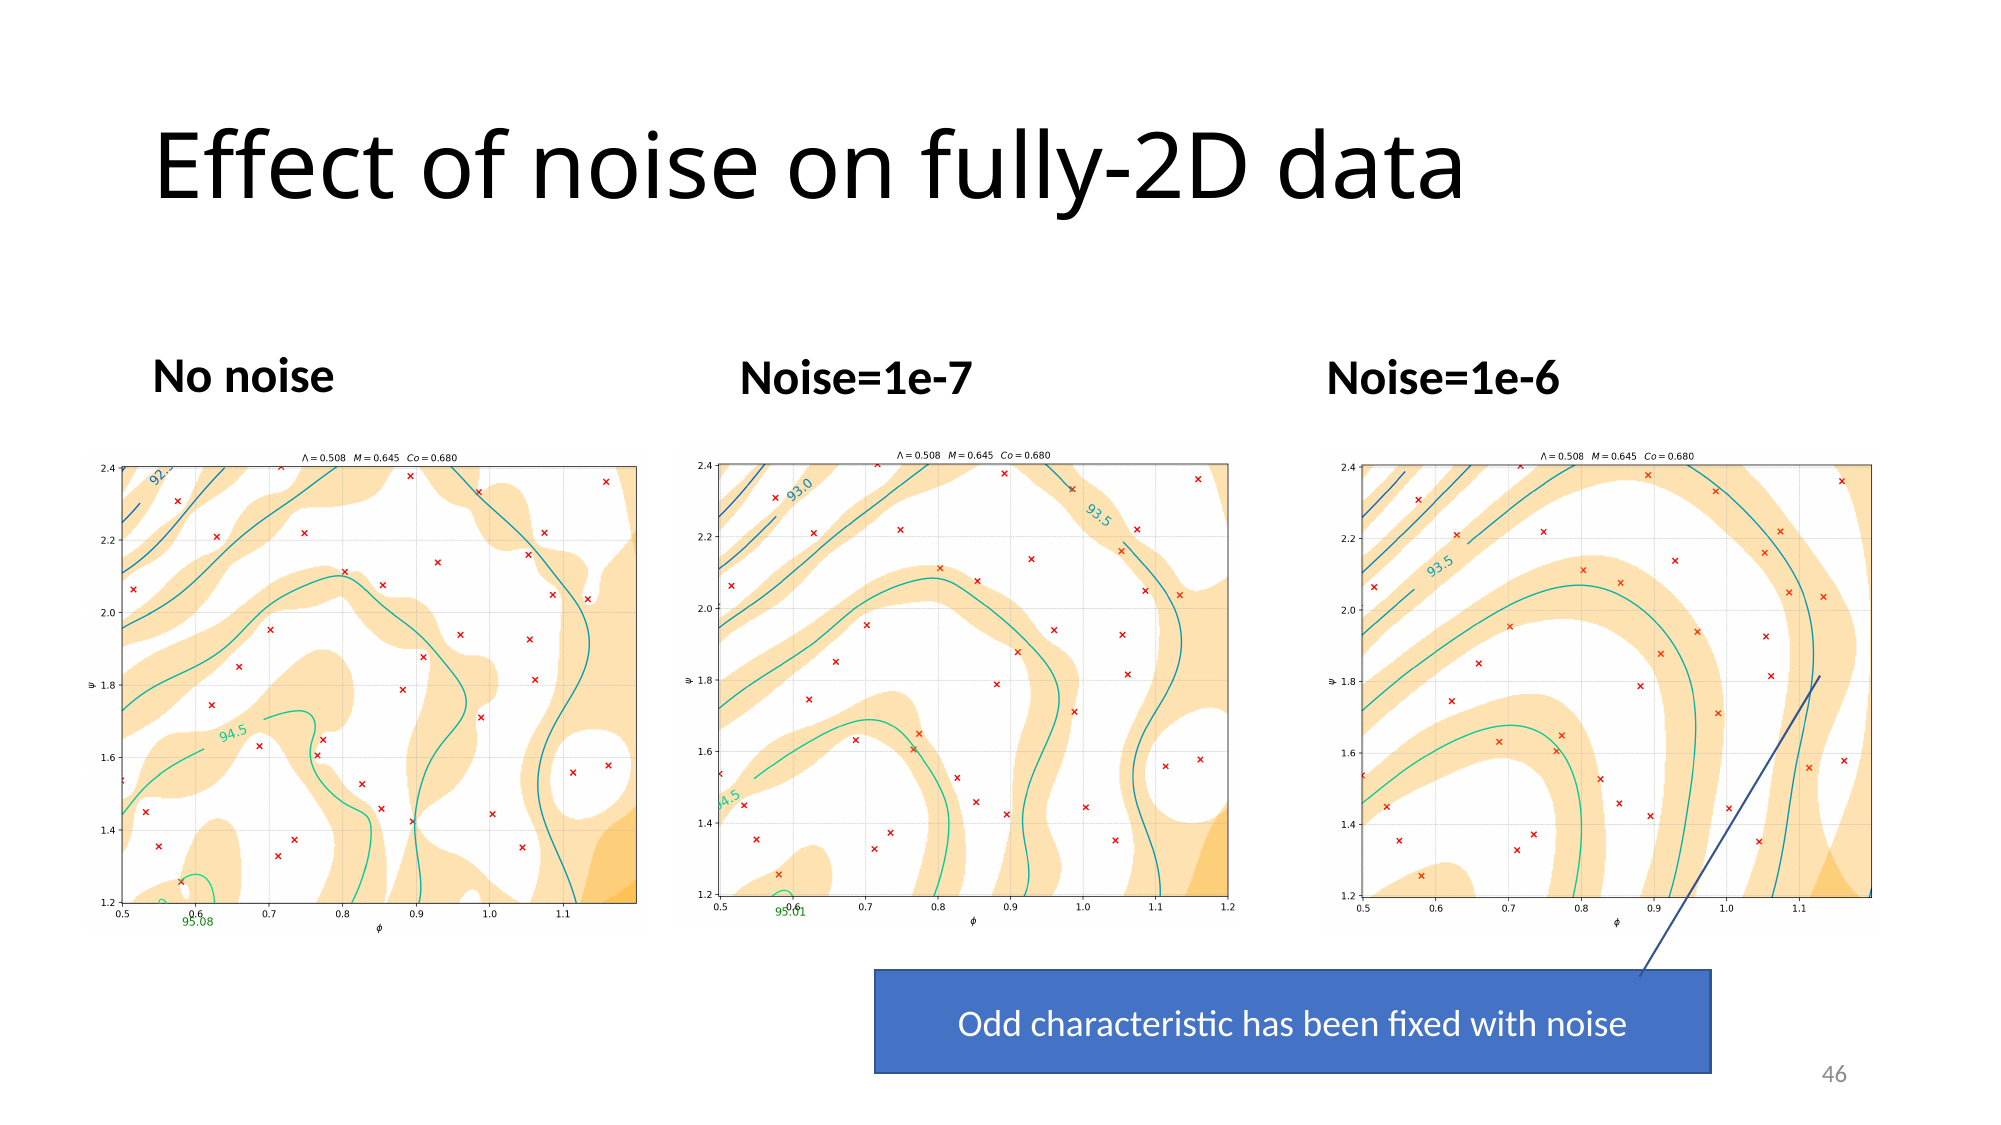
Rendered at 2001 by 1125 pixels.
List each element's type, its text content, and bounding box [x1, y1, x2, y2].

list Noise=1e-7 [724, 277, 1197, 413]
title Effect of noise on fully-2D data [137, 59, 1863, 278]
slide_number 46 [1412, 1042, 1863, 1103]
list No noise [137, 275, 725, 411]
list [86, 452, 643, 935]
text_box Odd characteristic has been fixed with noise [874, 931, 1712, 1074]
picture [1323, 448, 1879, 931]
text_box Noise=1e-6 [1311, 277, 1904, 413]
picture [678, 445, 1237, 928]
